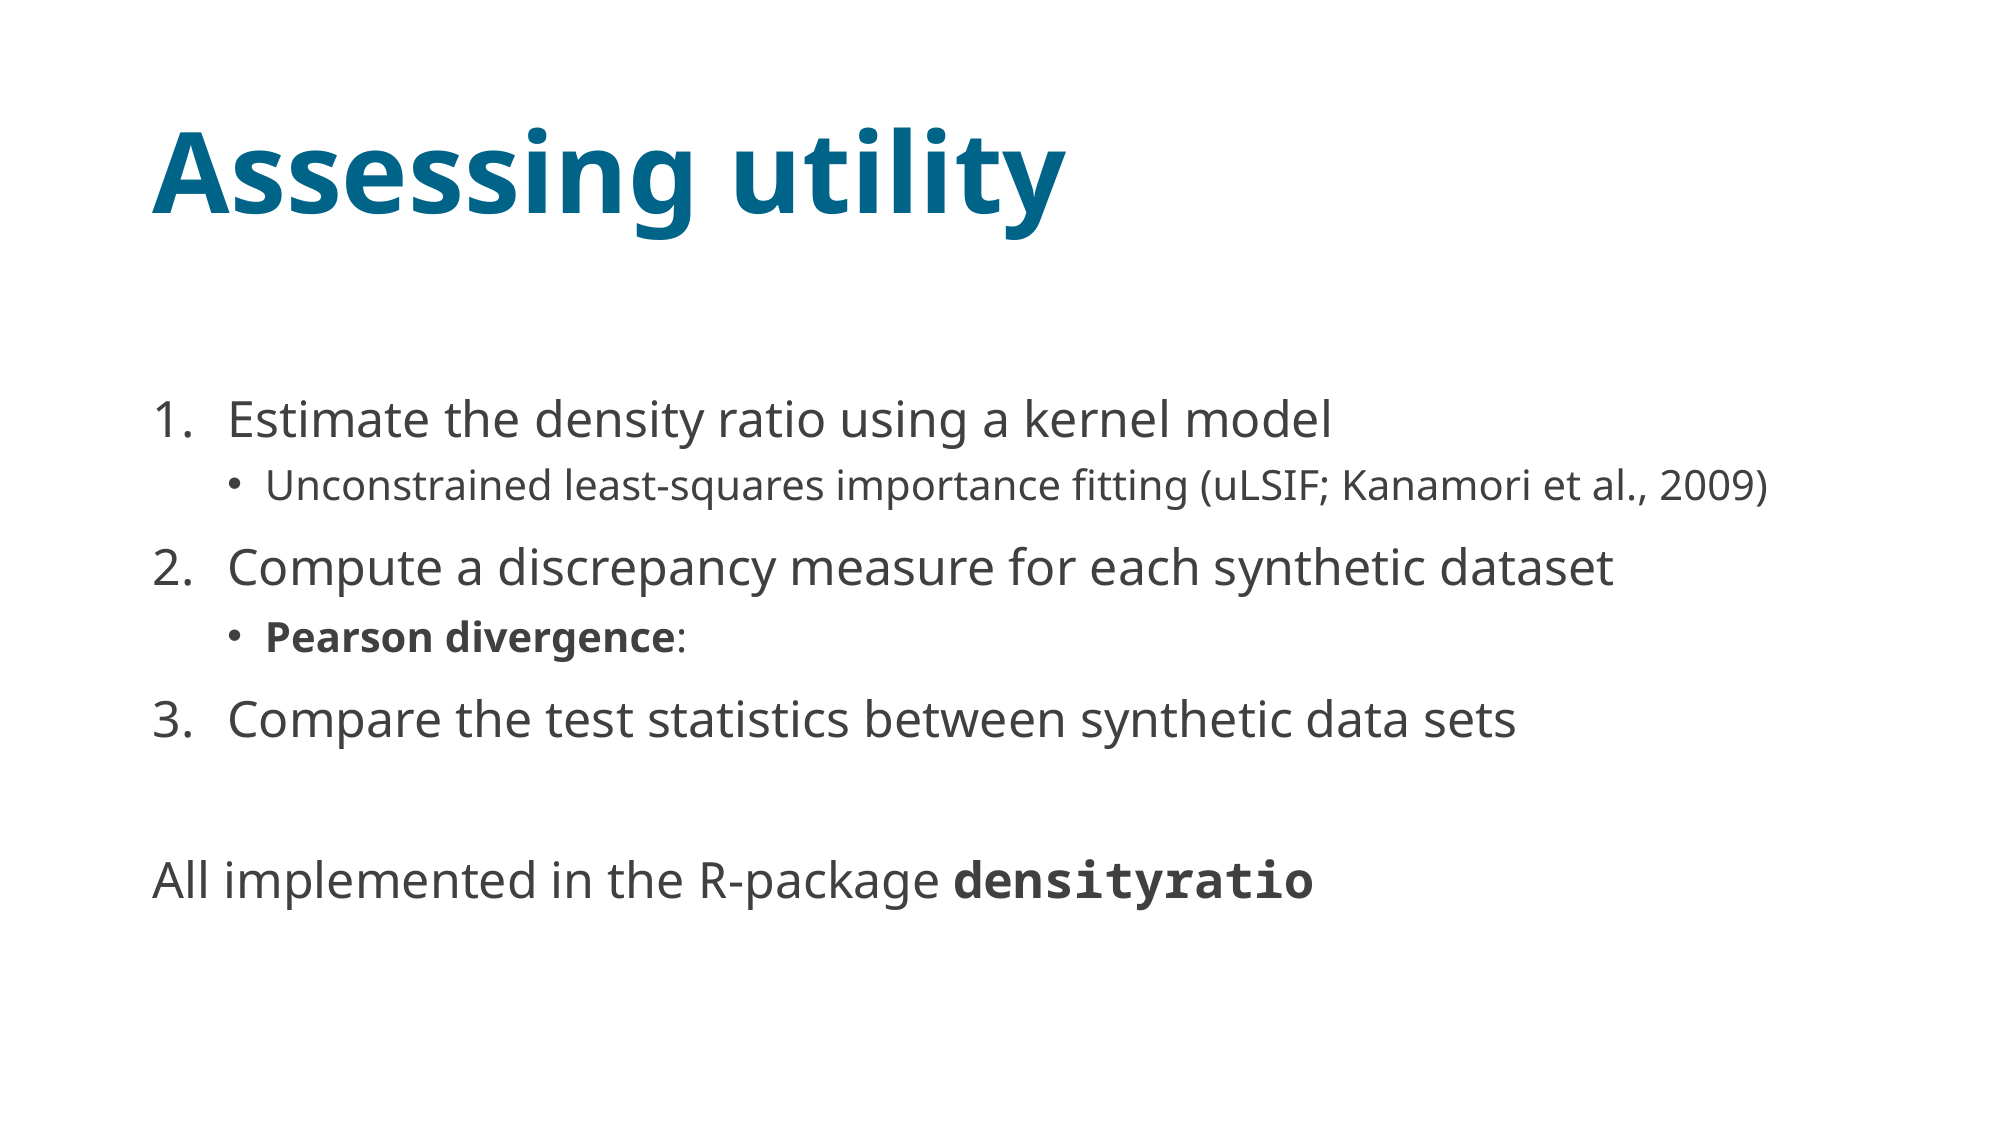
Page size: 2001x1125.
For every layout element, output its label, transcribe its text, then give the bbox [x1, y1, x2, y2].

title Assessing utility [137, 59, 1950, 278]
